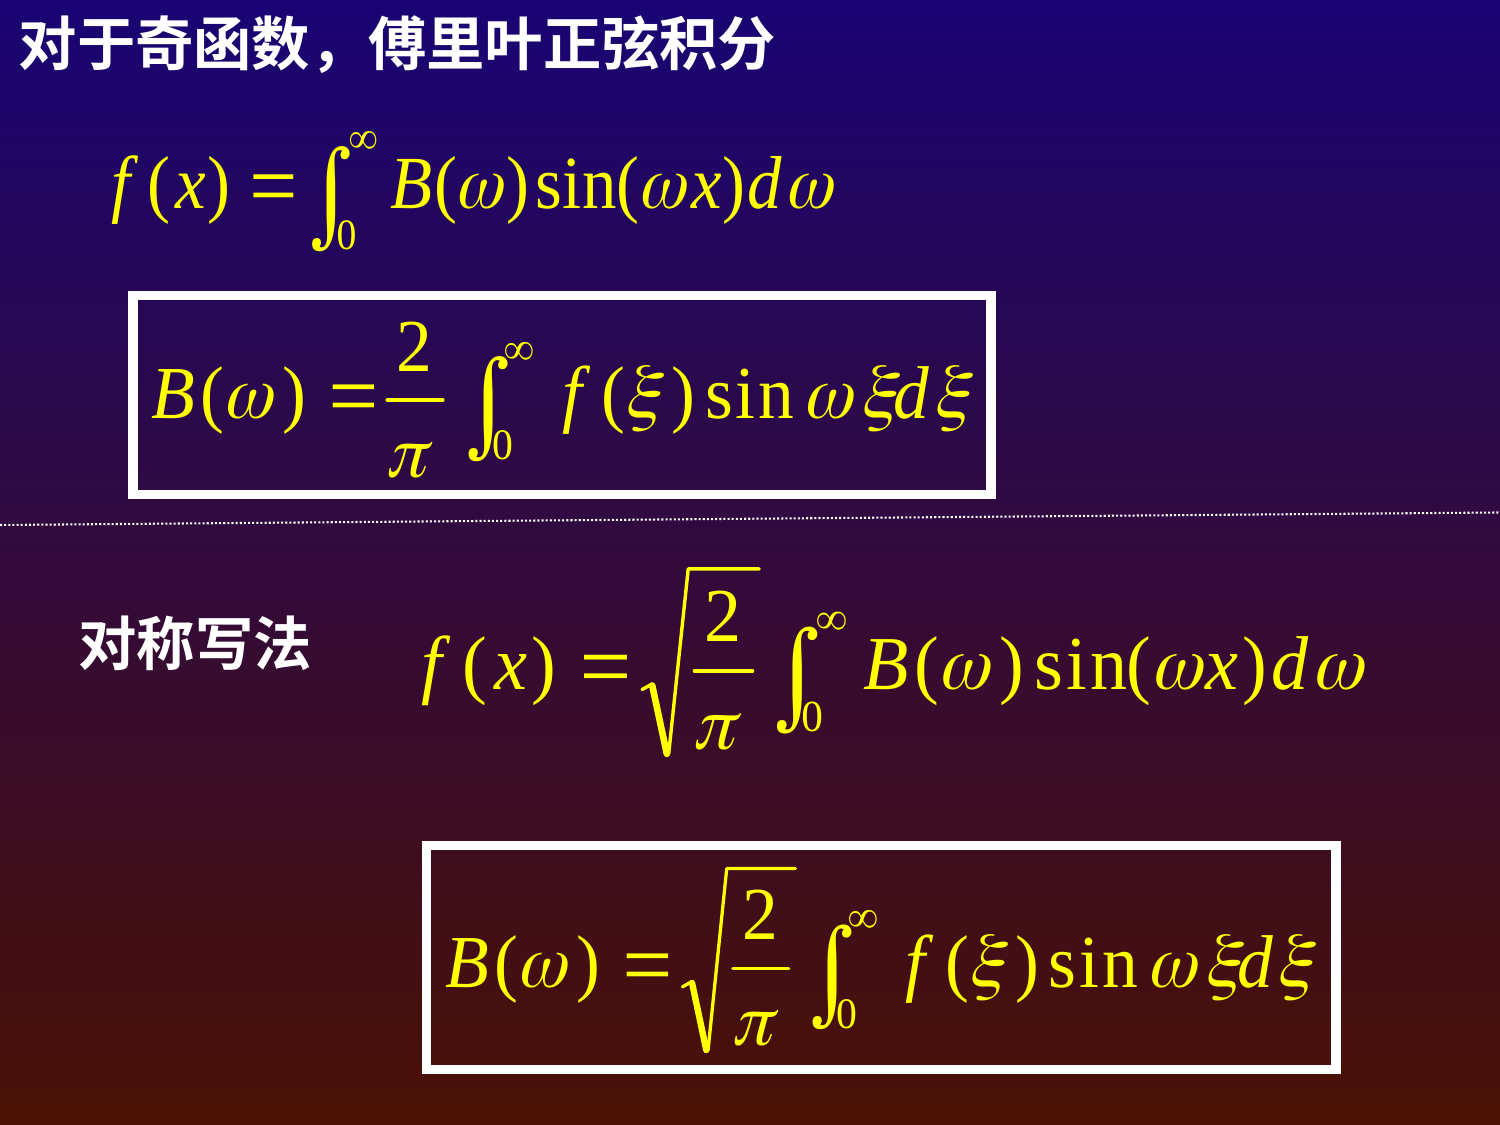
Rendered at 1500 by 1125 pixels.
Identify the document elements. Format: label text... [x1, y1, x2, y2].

text_box 对称写法 [63, 600, 327, 685]
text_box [88, 101, 846, 278]
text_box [430, 849, 1332, 1065]
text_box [137, 299, 987, 491]
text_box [393, 549, 1381, 769]
text_box 对于奇函数，傅里叶正弦积分 [4, 0, 792, 85]
